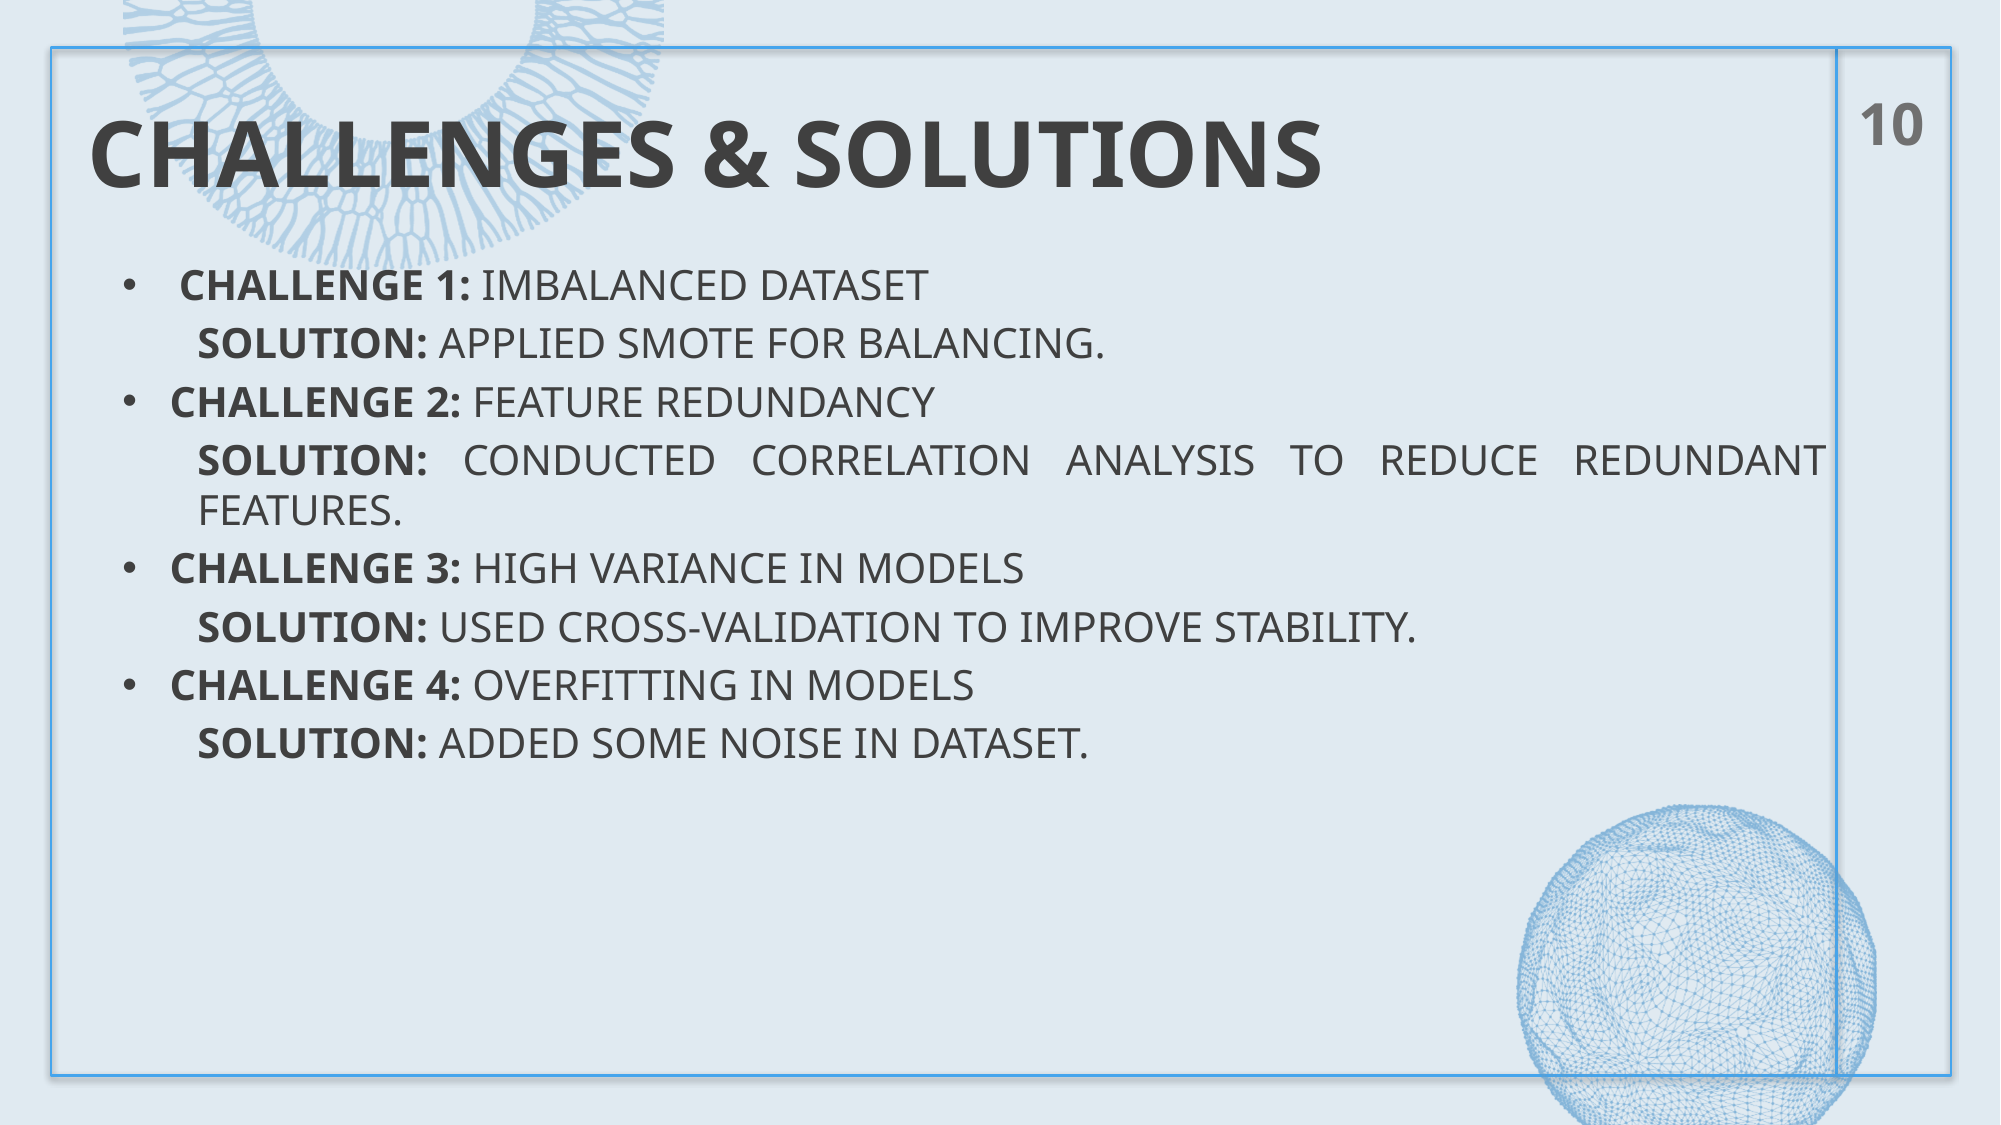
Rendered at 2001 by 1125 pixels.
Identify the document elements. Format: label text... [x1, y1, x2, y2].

picture [123, 0, 1877, 1125]
title Challenges & Solutions [52, 48, 1638, 214]
slide_number 10 [1822, 48, 1961, 175]
text_box Challenge 1: Imbalanced Dataset Solution: Applied SMOTE for balancing. Challenge 2: Feature Redundancy Solution: Conducted correlation analysis to reduce redundant features. Challenge 3: High Variance in Models Solution: Used cross-validation to improve stability. Challenge 4: OVERFITTING in Models Solution: ADDED SOME NOISE IN DATASET. [107, 251, 1842, 924]
